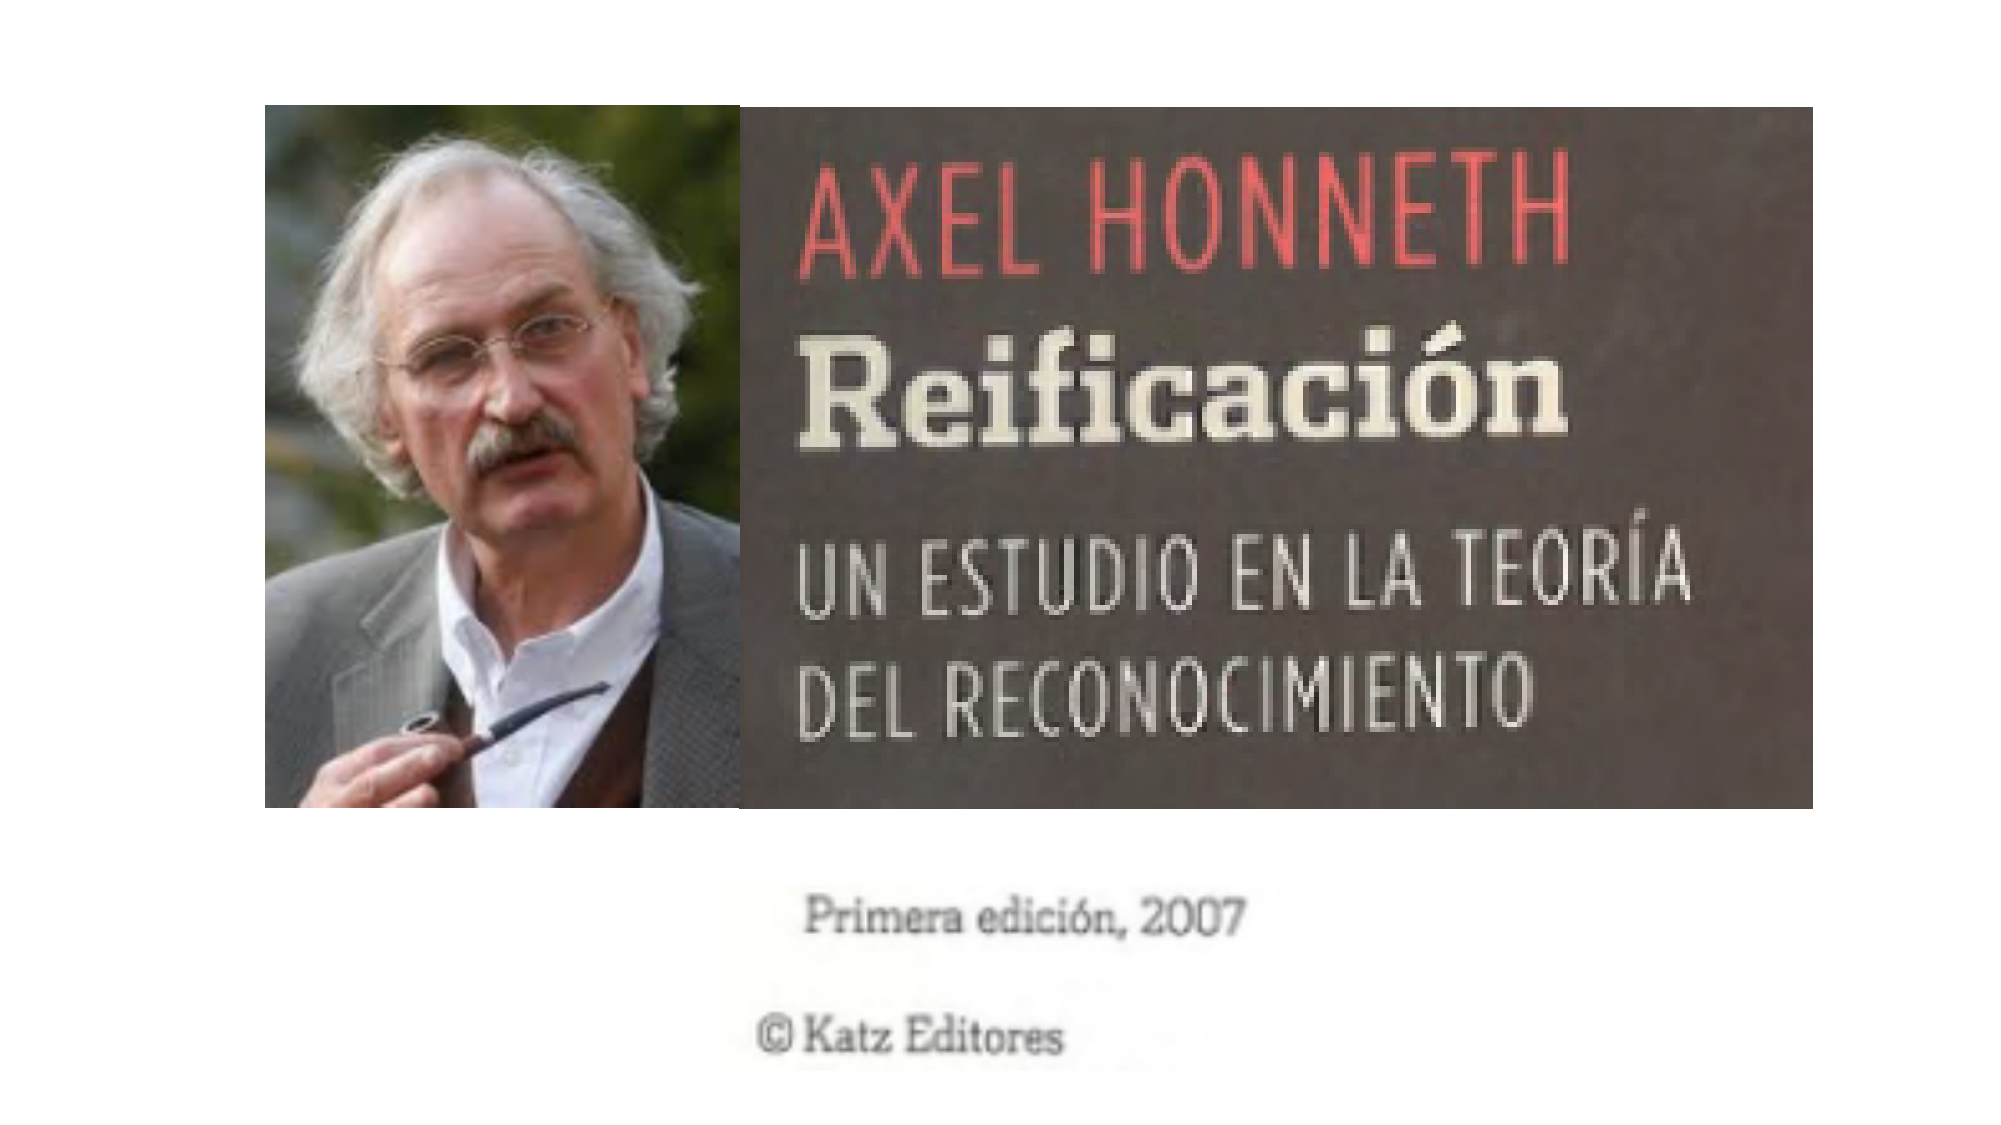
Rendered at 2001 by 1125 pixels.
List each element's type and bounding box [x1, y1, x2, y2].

picture [689, 869, 1311, 1071]
picture [265, 105, 1813, 809]
